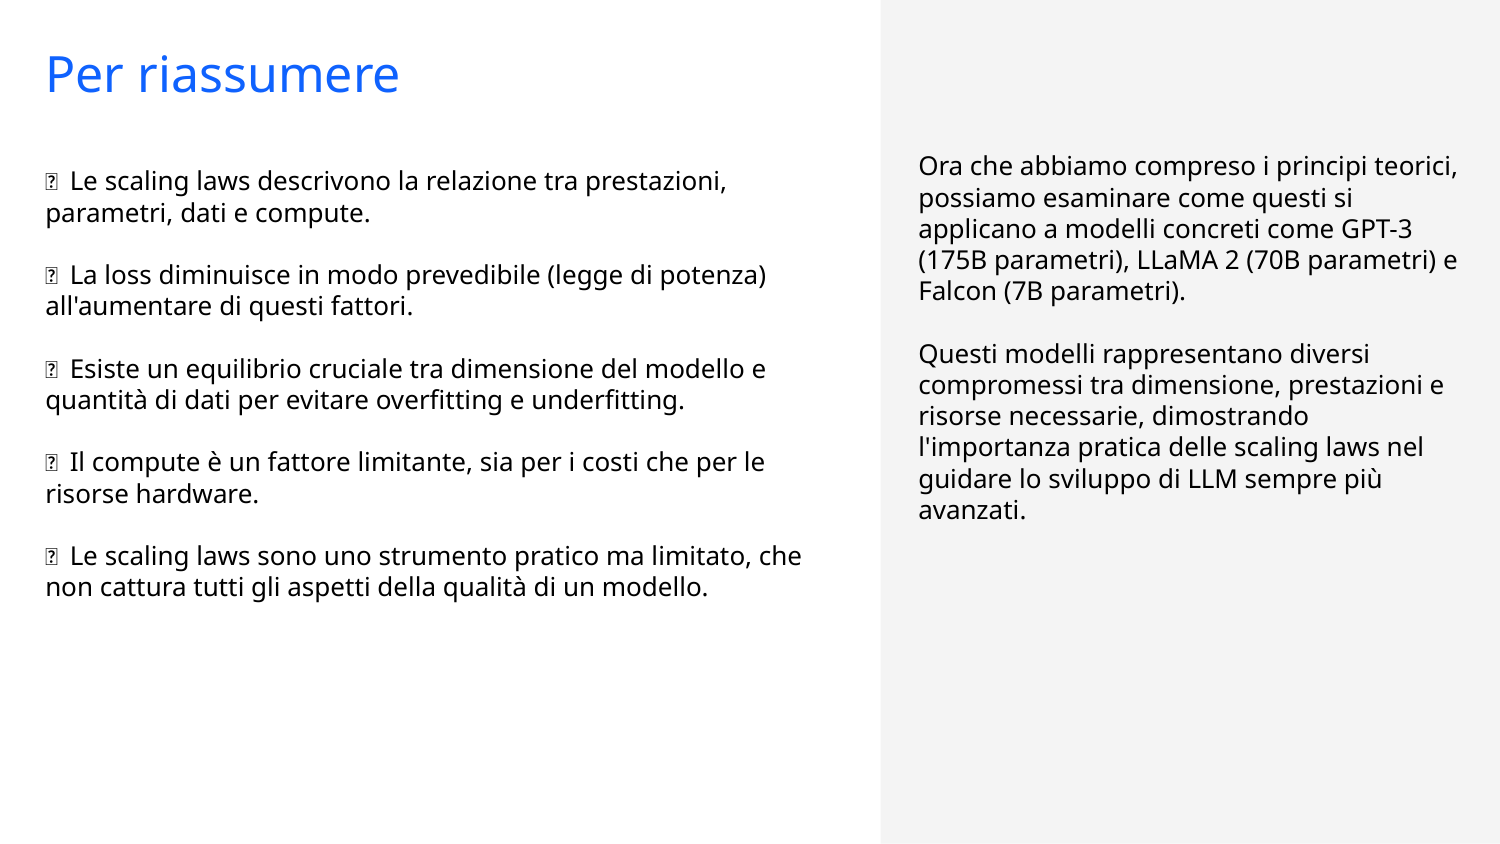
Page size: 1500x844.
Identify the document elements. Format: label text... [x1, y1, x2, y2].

text_box [880, 0, 1500, 844]
text_box Per riassumere ✅ Le scaling laws descrivono la relazione tra prestazioni, parametri, dati e compute. ✅ La loss diminuisce in modo prevedibile (legge di potenza) all'aumentare di questi fattori. ✅ Esiste un equilibrio cruciale tra dimensione del modello e quantità di dati per evitare overfitting e underfitting. ✅ Il compute è un fattore limitante, sia per i costi che per le risorse hardware. ✅ Le scaling laws sono uno strumento pratico ma limitato, che non cattura tutti gli aspetti della qualità di un modello. [30, 34, 838, 641]
text_box Ora che abbiamo compreso i principi teorici, possiamo esaminare come questi si applicano a modelli concreti come GPT-3 (175B parametri), LLaMA 2 (70B parametri) e Falcon (7B parametri). Questi modelli rappresentano diversi compromessi tra dimensione, prestazioni e risorse necessarie, dimostrando l'importanza pratica delle scaling laws nel guidare lo sviluppo di LLM sempre più avanzati. [903, 142, 1478, 532]
